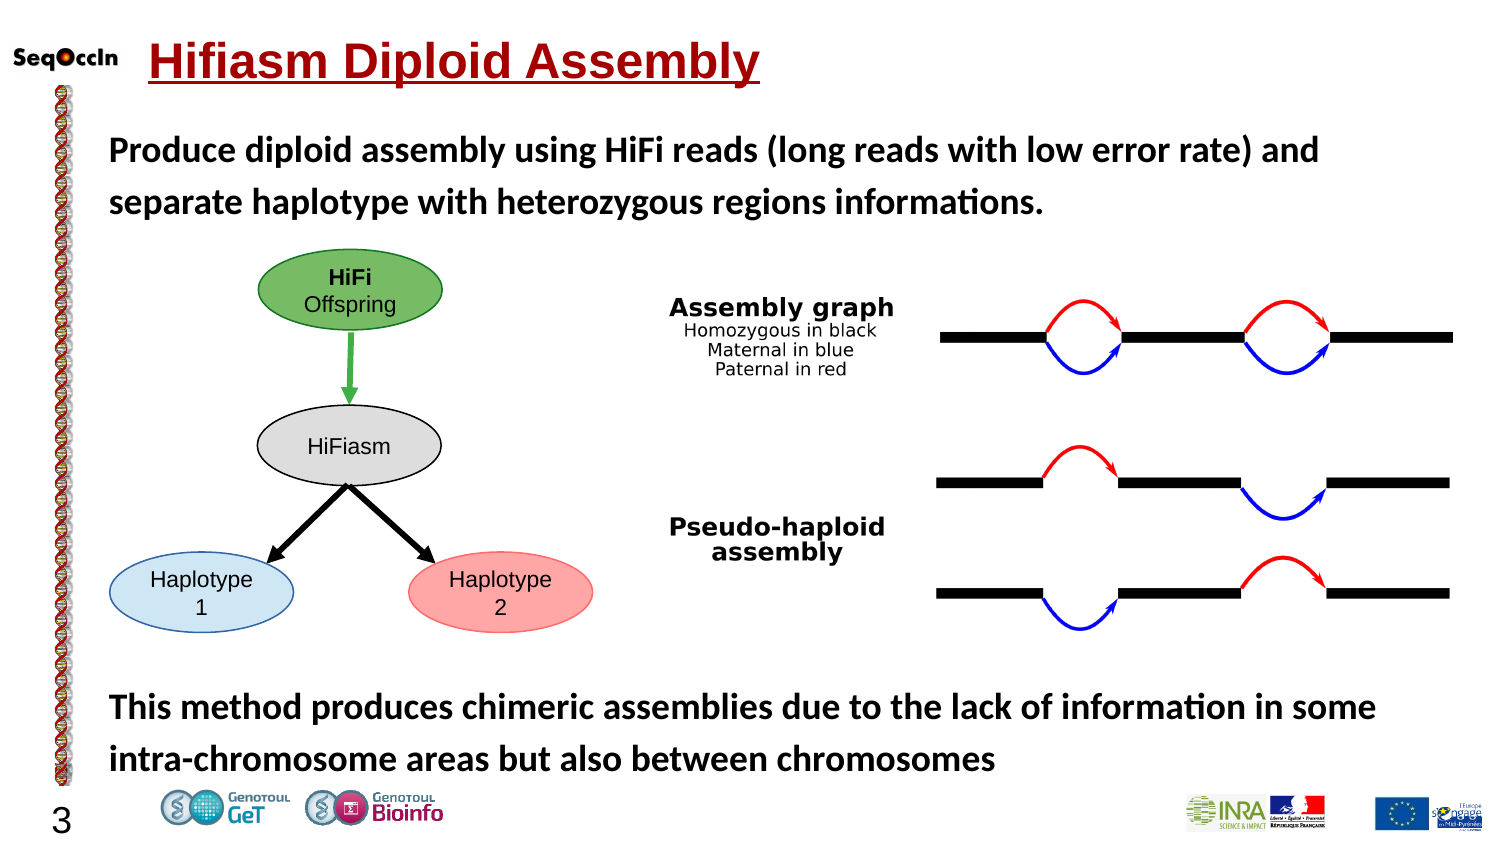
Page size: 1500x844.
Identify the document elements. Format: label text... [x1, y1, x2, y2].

text_box [343, 332, 356, 405]
text_box Haplotype2 [408, 551, 593, 633]
picture [55, 85, 68, 786]
text_box HiFiasm [257, 405, 442, 486]
text_box This method produces chimeric assemblies due to the lack of information in some intra-chromosome areas but also between chromosomes [100, 670, 1476, 779]
text_box HiFi Offspring [258, 249, 443, 330]
picture [669, 297, 1454, 631]
picture [1270, 795, 1325, 828]
text_box Haplotype1 [109, 551, 294, 633]
text_box Produce diploid assembly using HiFi reads (long reads with low error rate) and separate haplotype with heterozygous regions informations. [100, 114, 1465, 222]
picture [1374, 796, 1487, 834]
picture [156, 785, 294, 830]
picture [1185, 794, 1267, 832]
text_box [349, 485, 436, 564]
picture [9, 43, 122, 74]
text_box Hifiasm Diploid Assembly [137, 22, 1378, 114]
text_box [266, 484, 348, 564]
picture [300, 785, 448, 830]
